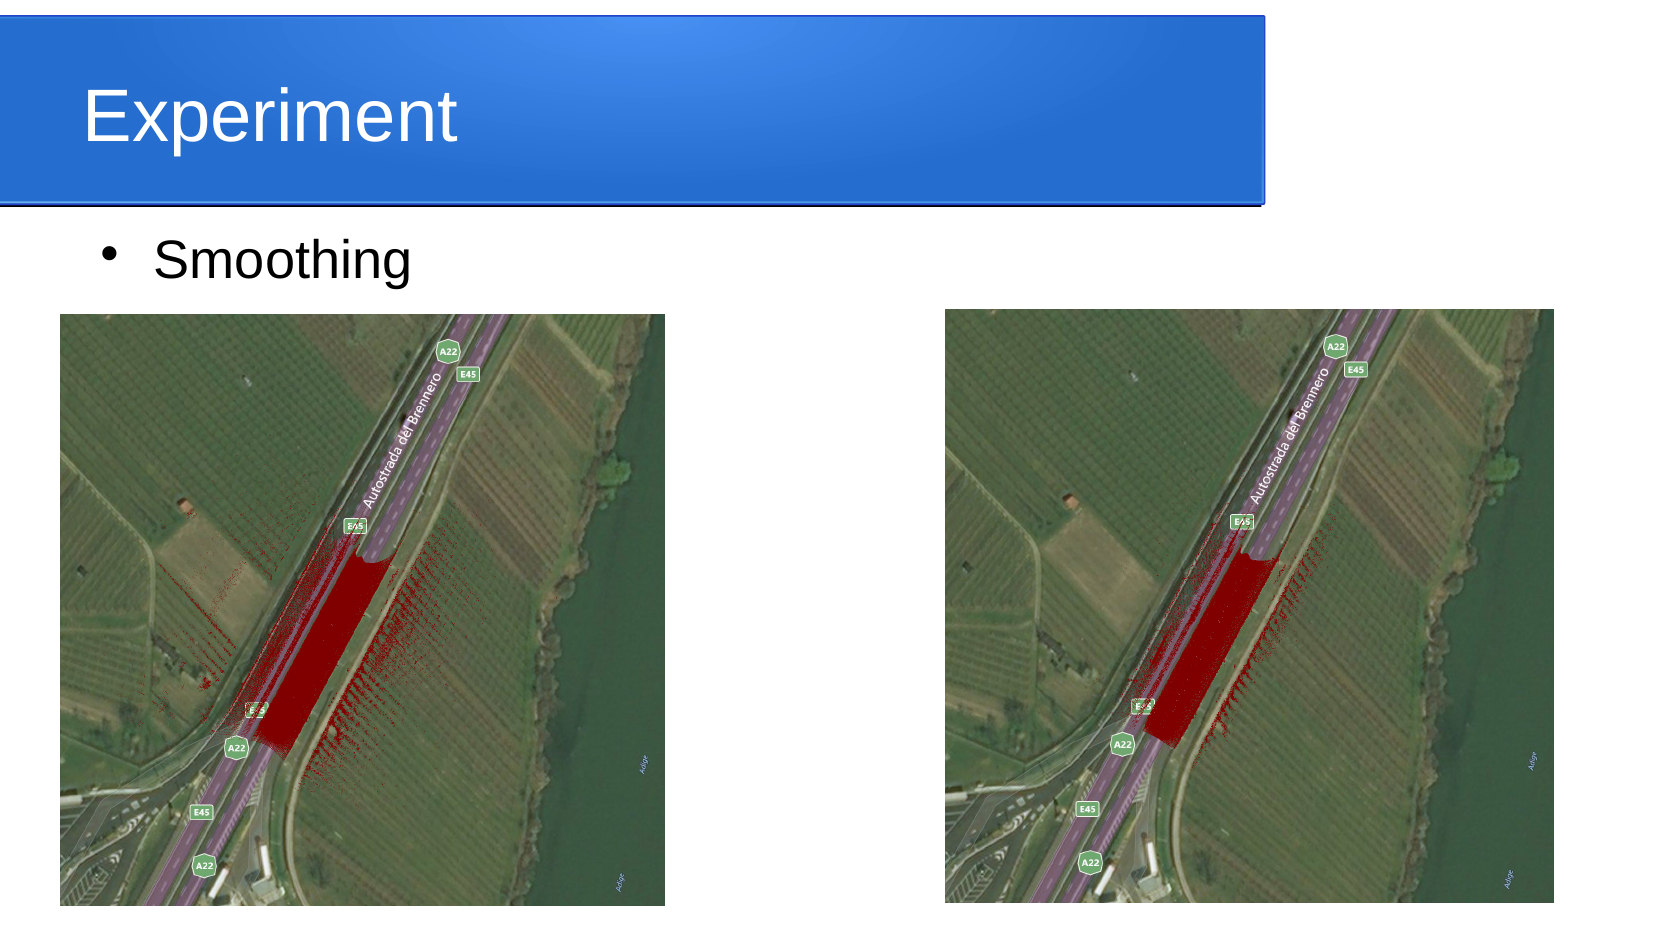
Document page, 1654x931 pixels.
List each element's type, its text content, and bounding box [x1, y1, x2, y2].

text_box Smoothing [82, 224, 1571, 764]
picture [0, 13, 1269, 211]
picture [59, 314, 666, 906]
text_box Experiment [82, 35, 1235, 189]
picture [944, 308, 1554, 903]
